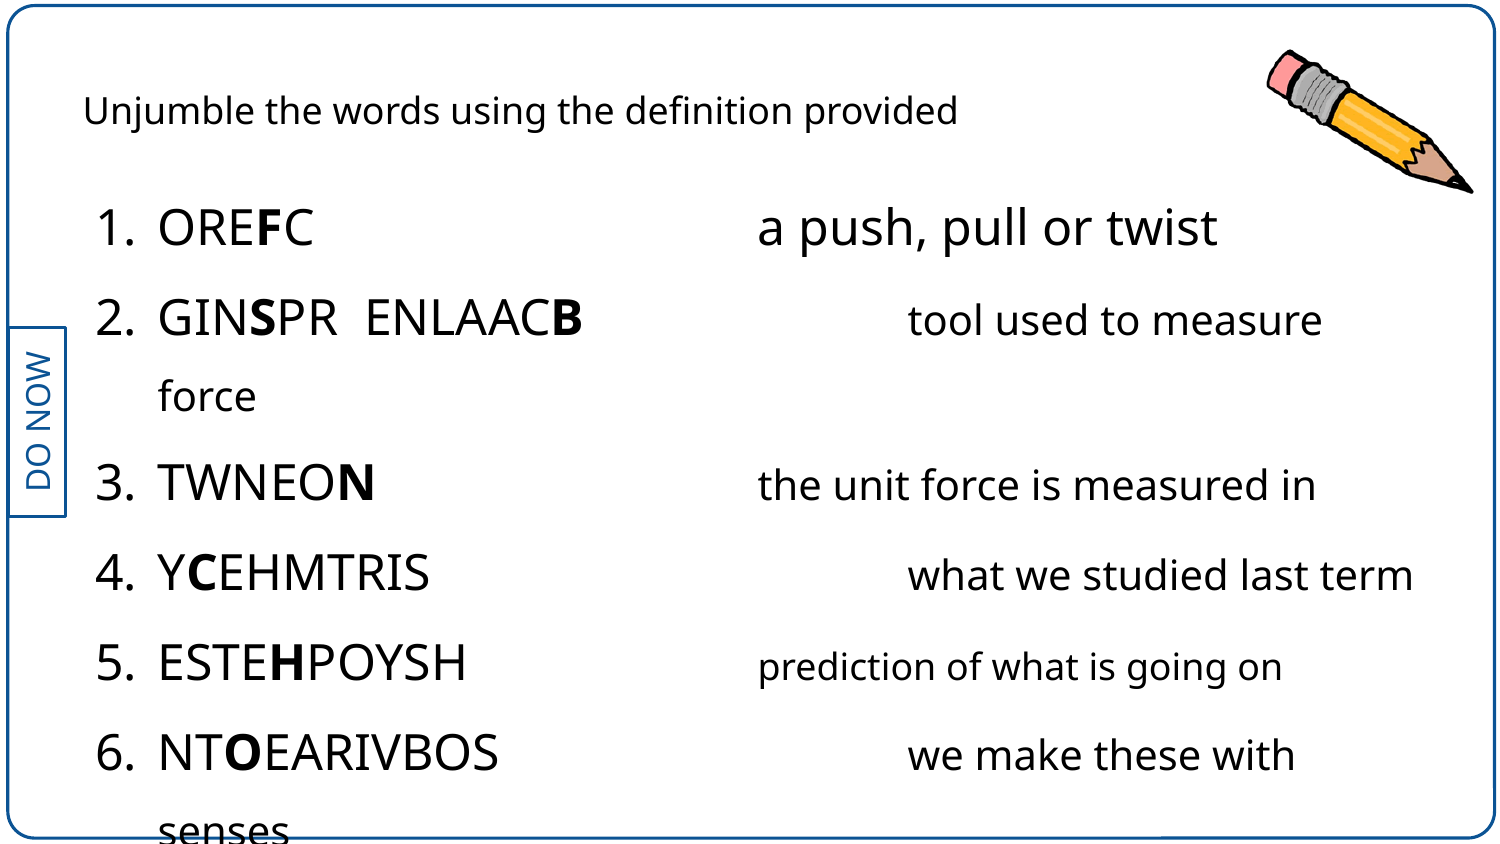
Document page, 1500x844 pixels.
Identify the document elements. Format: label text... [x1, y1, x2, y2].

picture [1262, 43, 1478, 202]
list Unjumble the words using the definition provided OREFC a push, pull or twist GINSPR ENLAACB tool used to measure force TWNEON the unit force is measured in YCEHMTRIS what we studied last term ESTEHPOYSH prediction of what is going on NTOEARIVBOS we make these with senses [67, 49, 1433, 722]
